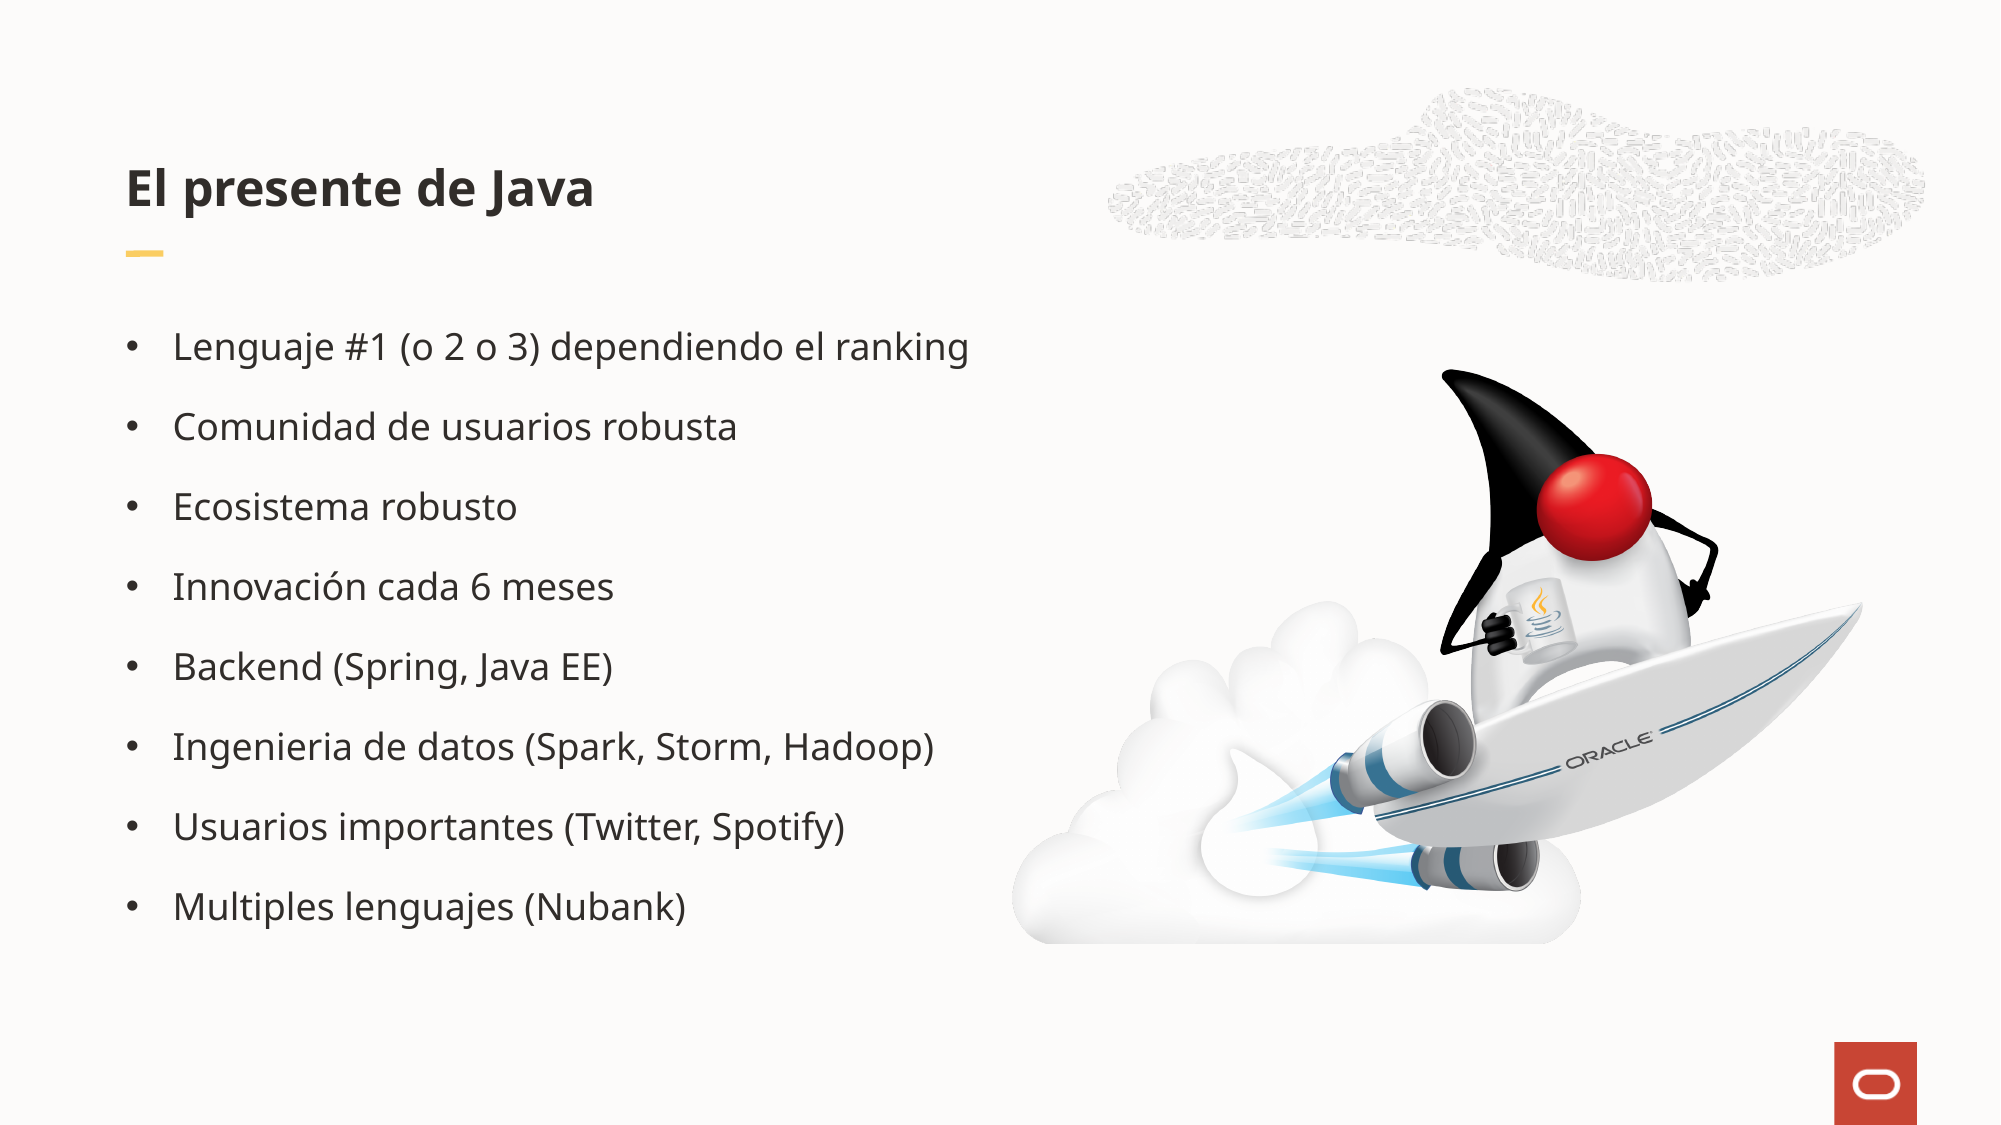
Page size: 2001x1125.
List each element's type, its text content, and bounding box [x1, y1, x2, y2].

picture [1012, 368, 1863, 944]
text_box El presente de Java [125, 83, 1877, 219]
text_box Lenguaje #1 (o 2 o 3) dependiendo el ranking Comunidad de usuarios robusta Ecosistema robusto Innovación cada 6 meses Backend (Spring, Java EE) Ingenieria de datos (Spark, Storm, Hadoop) Usuarios importantes (Twitter, Spotify) Multiples lenguajes (Nubank) [125, 300, 1877, 1002]
